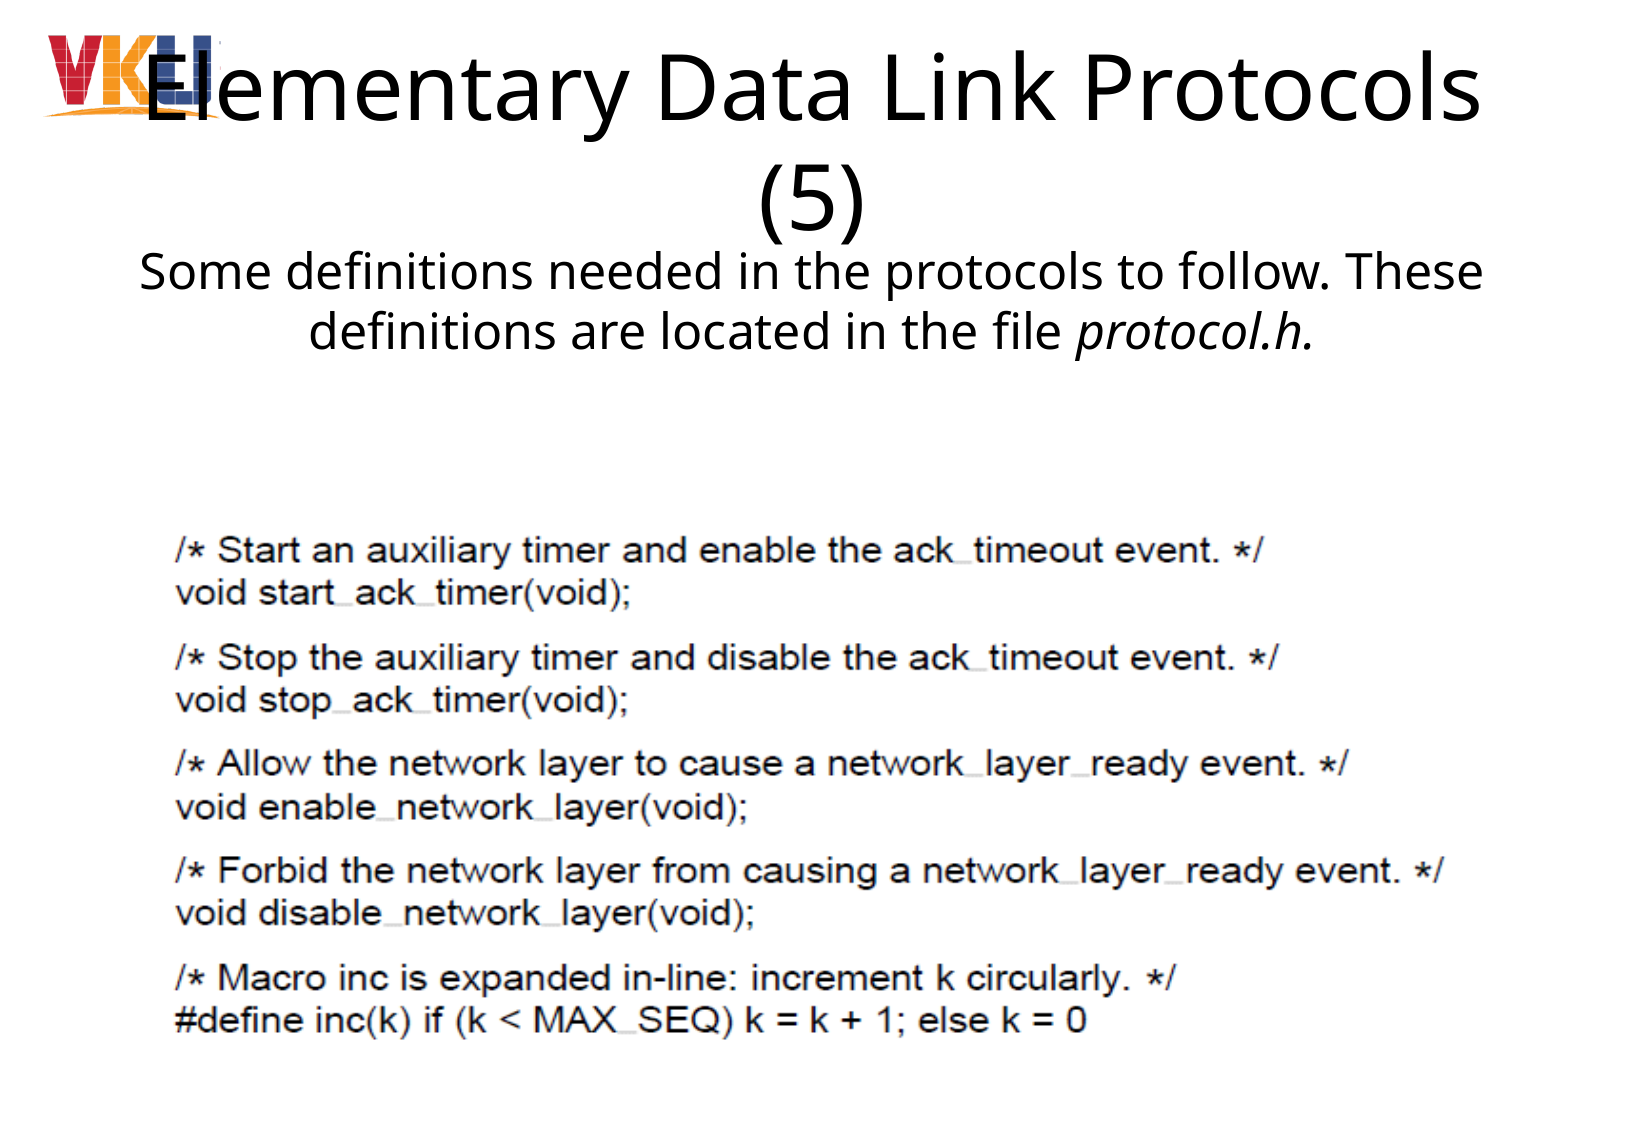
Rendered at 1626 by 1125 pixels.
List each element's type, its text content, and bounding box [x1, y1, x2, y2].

list Some definitions needed in the protocols to follow. These definitions are located in the file protocol.h. [81, 232, 1544, 1038]
picture [32, 21, 228, 129]
title Elementary Data Link Protocols (5) [81, 45, 1544, 232]
picture [138, 510, 1491, 1061]
